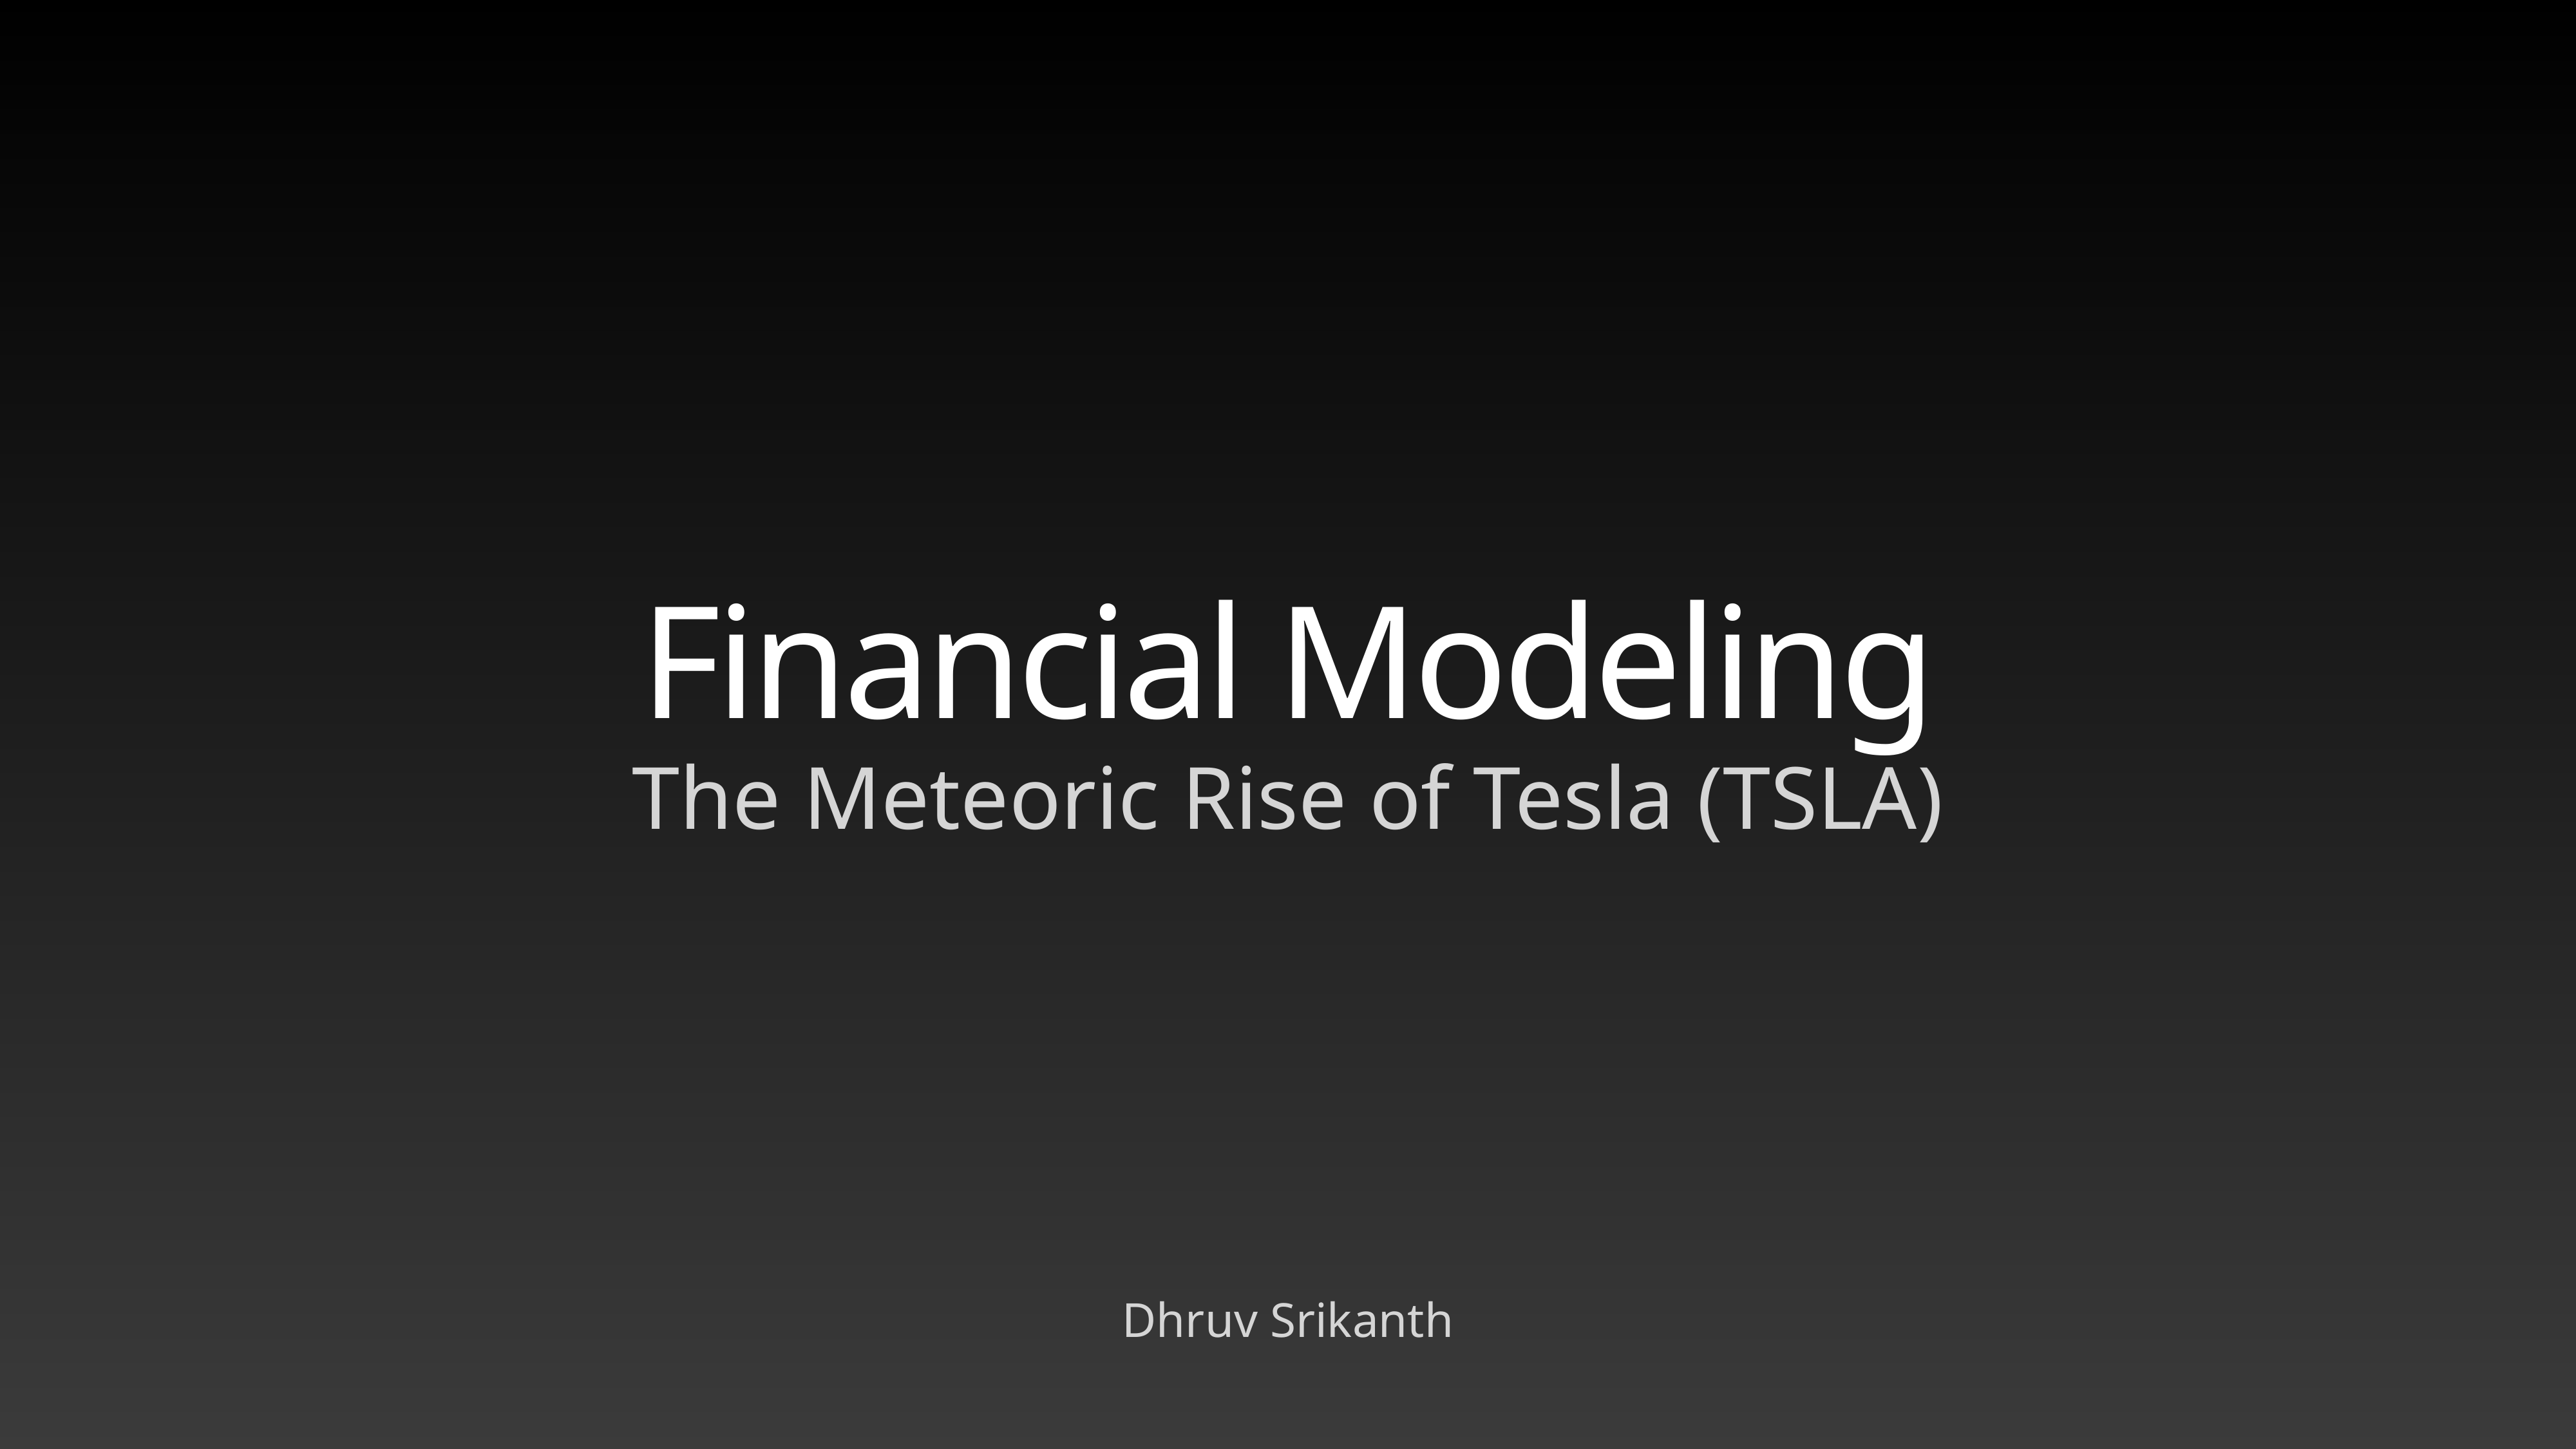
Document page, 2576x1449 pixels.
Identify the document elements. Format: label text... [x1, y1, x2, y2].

subtitle The Meteoric Rise of Tesla (TSLA) [133, 737, 2443, 1004]
title Financial Modeling [133, 347, 2443, 737]
list Dhruv Srikanth [133, 1284, 2443, 1359]
